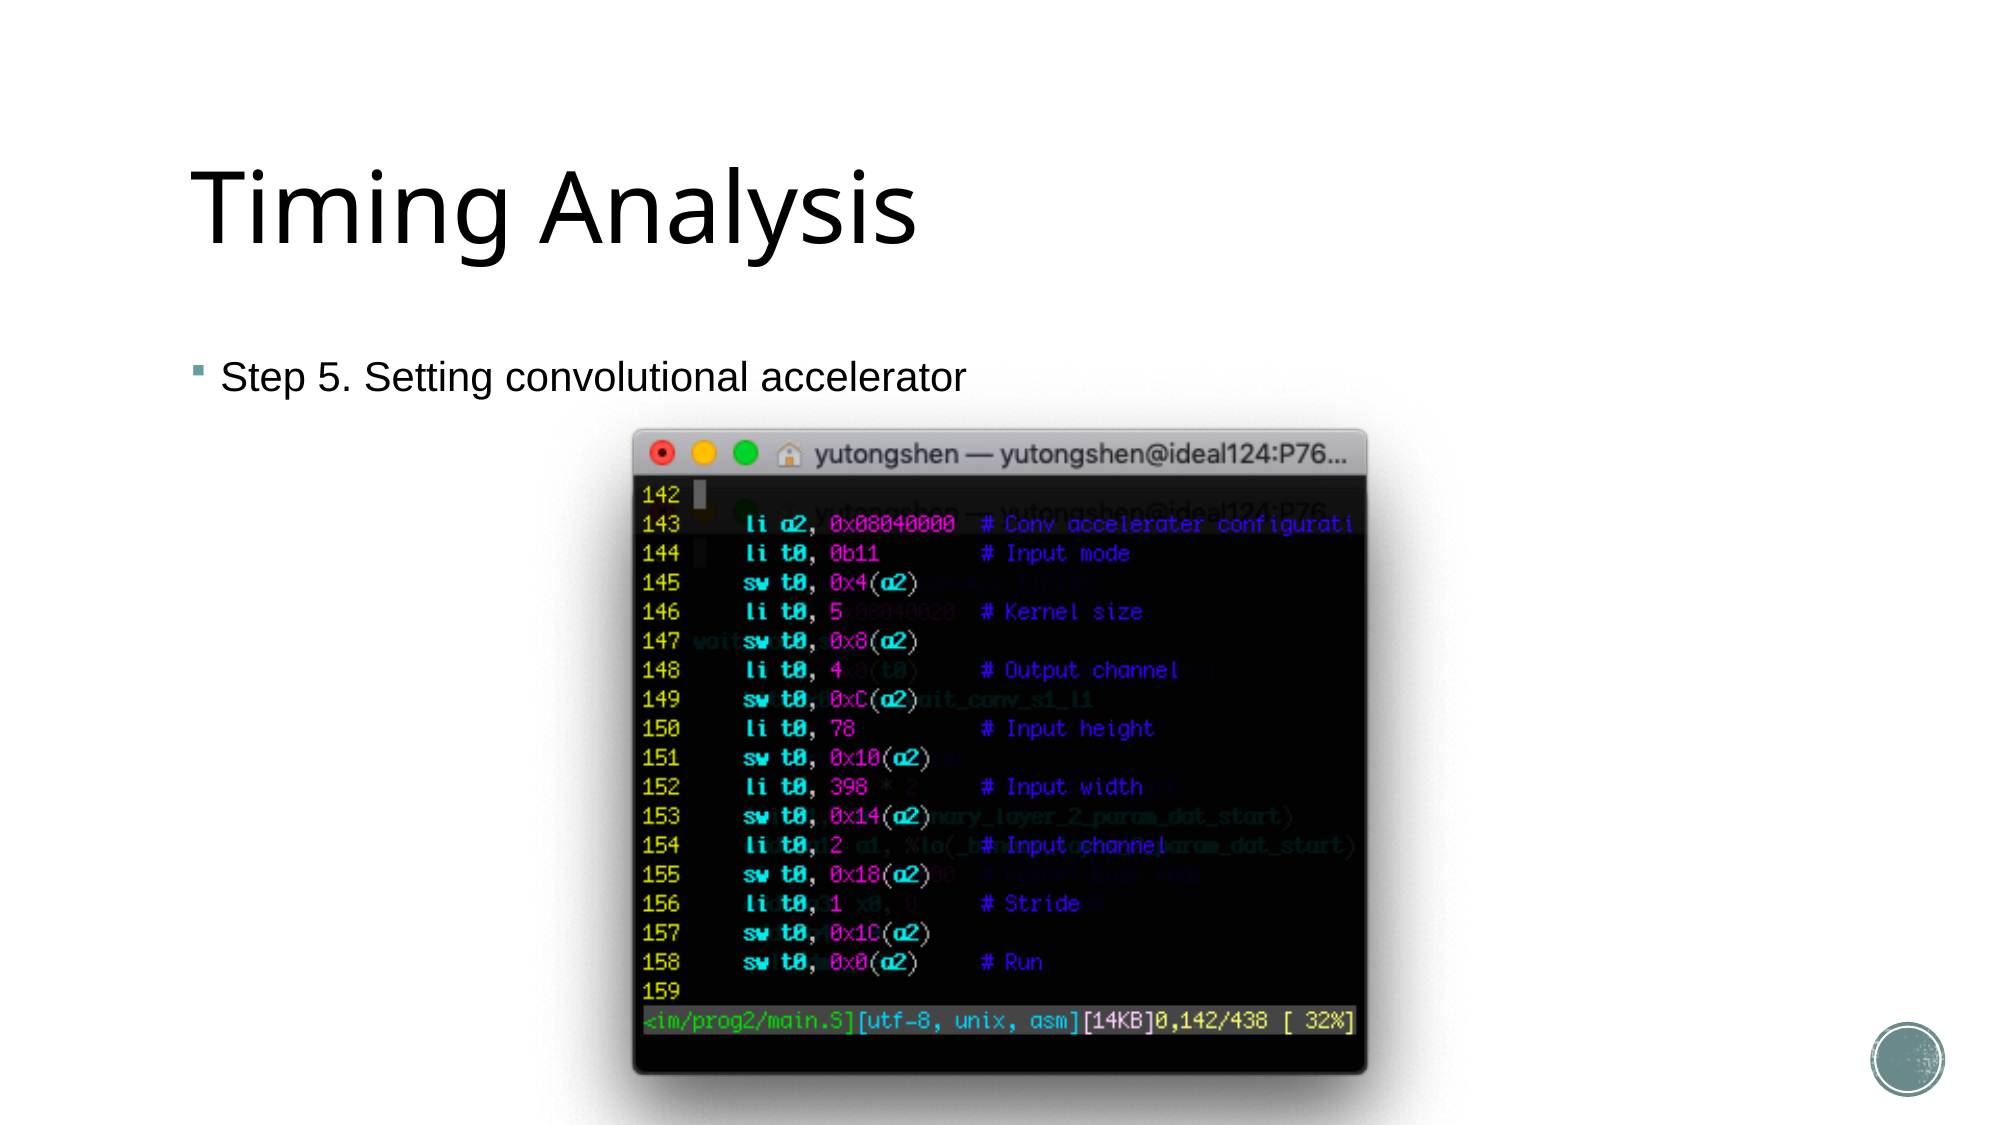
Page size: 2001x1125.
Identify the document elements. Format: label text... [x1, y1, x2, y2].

list Step 5. Setting convolutional accelerator [175, 348, 1826, 1013]
title Timing Analysis [175, 79, 1826, 344]
picture [517, 351, 1484, 1125]
